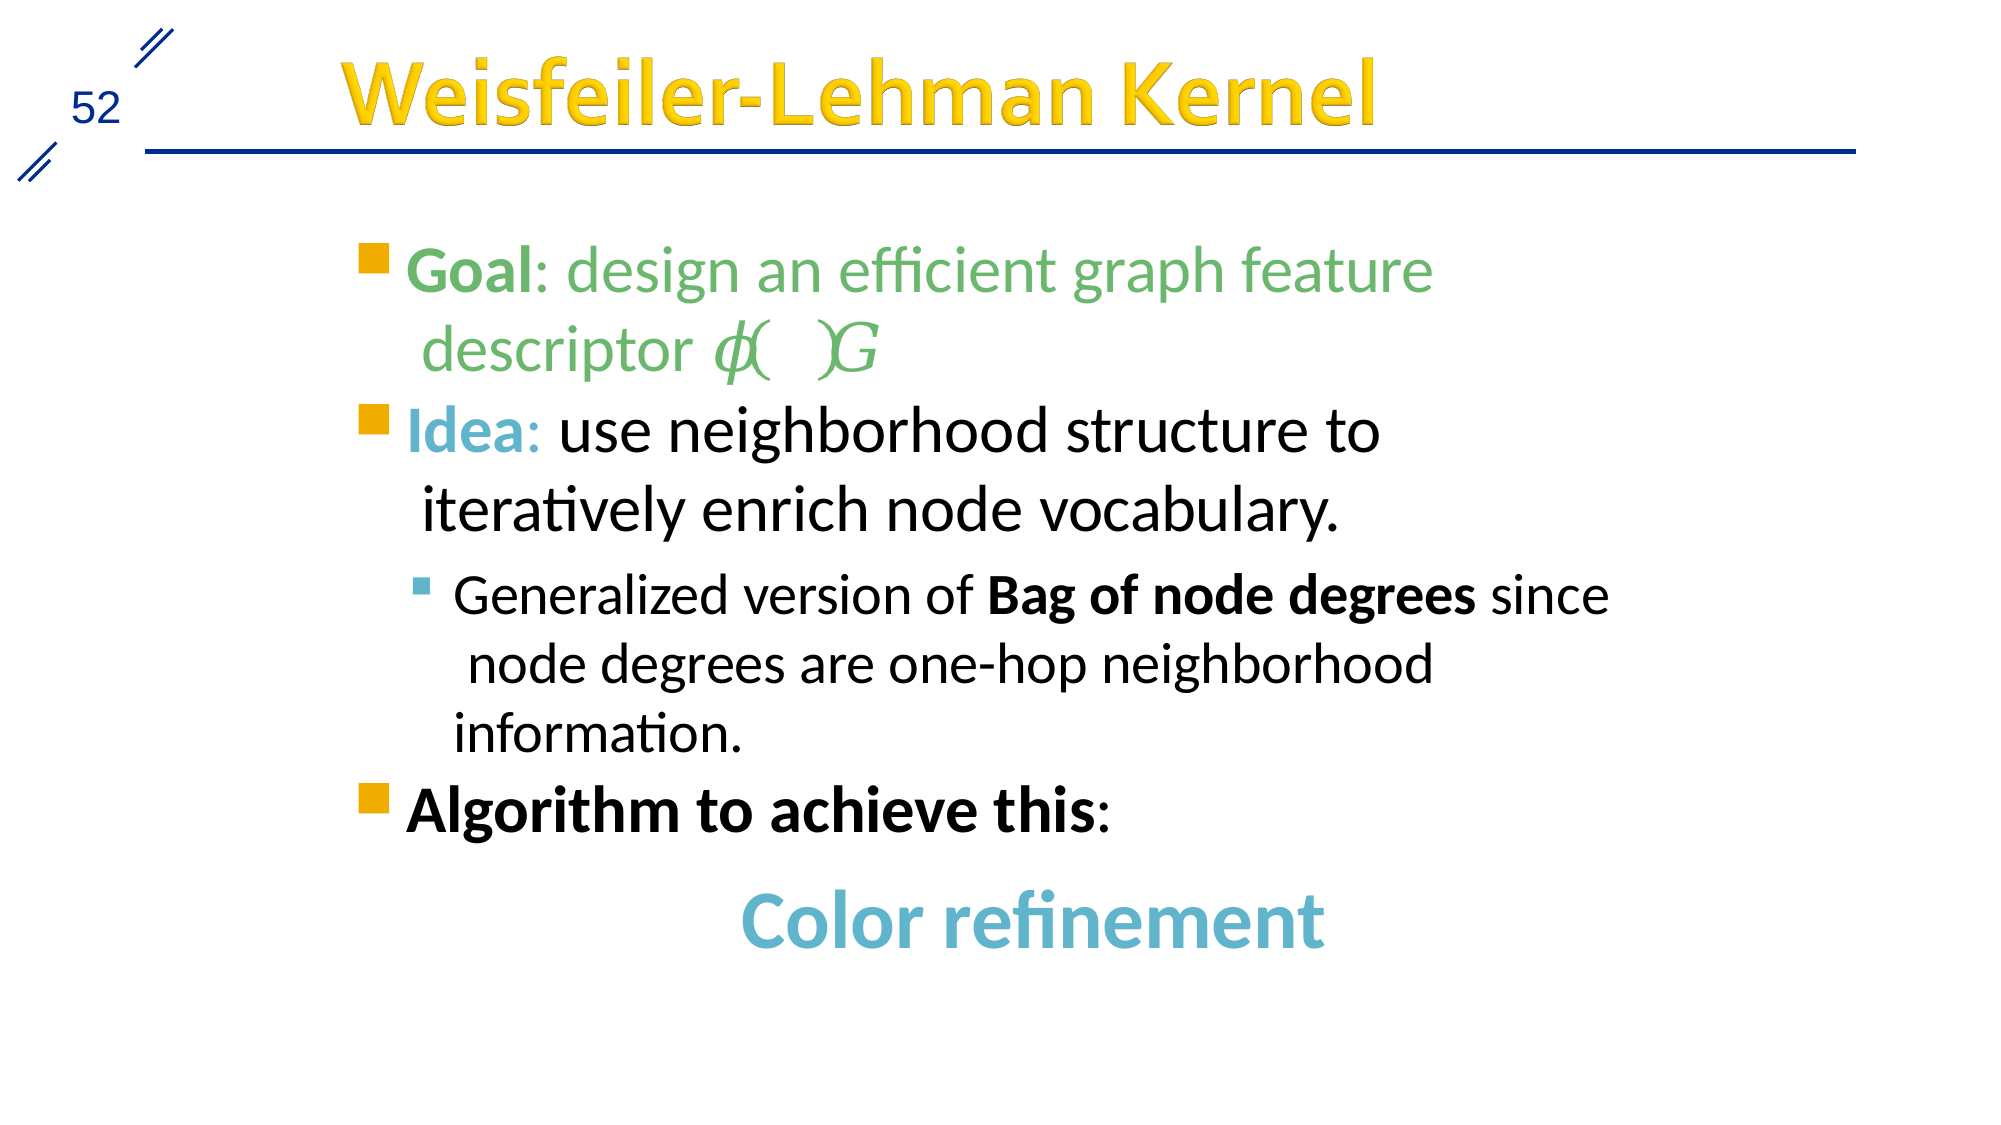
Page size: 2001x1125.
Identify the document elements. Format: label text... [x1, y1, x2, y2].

text_box Goal: design an efficient graph feature descriptor 𝜙 𝐺 Idea: use neighborhood structure to iteratively enrich node vocabulary. Generalized version of Bag of node degrees since node degrees are one-hop neighborhood information. Algorithm to achieve this: Color refinement [351, 221, 1623, 966]
picture [339, 55, 1374, 127]
